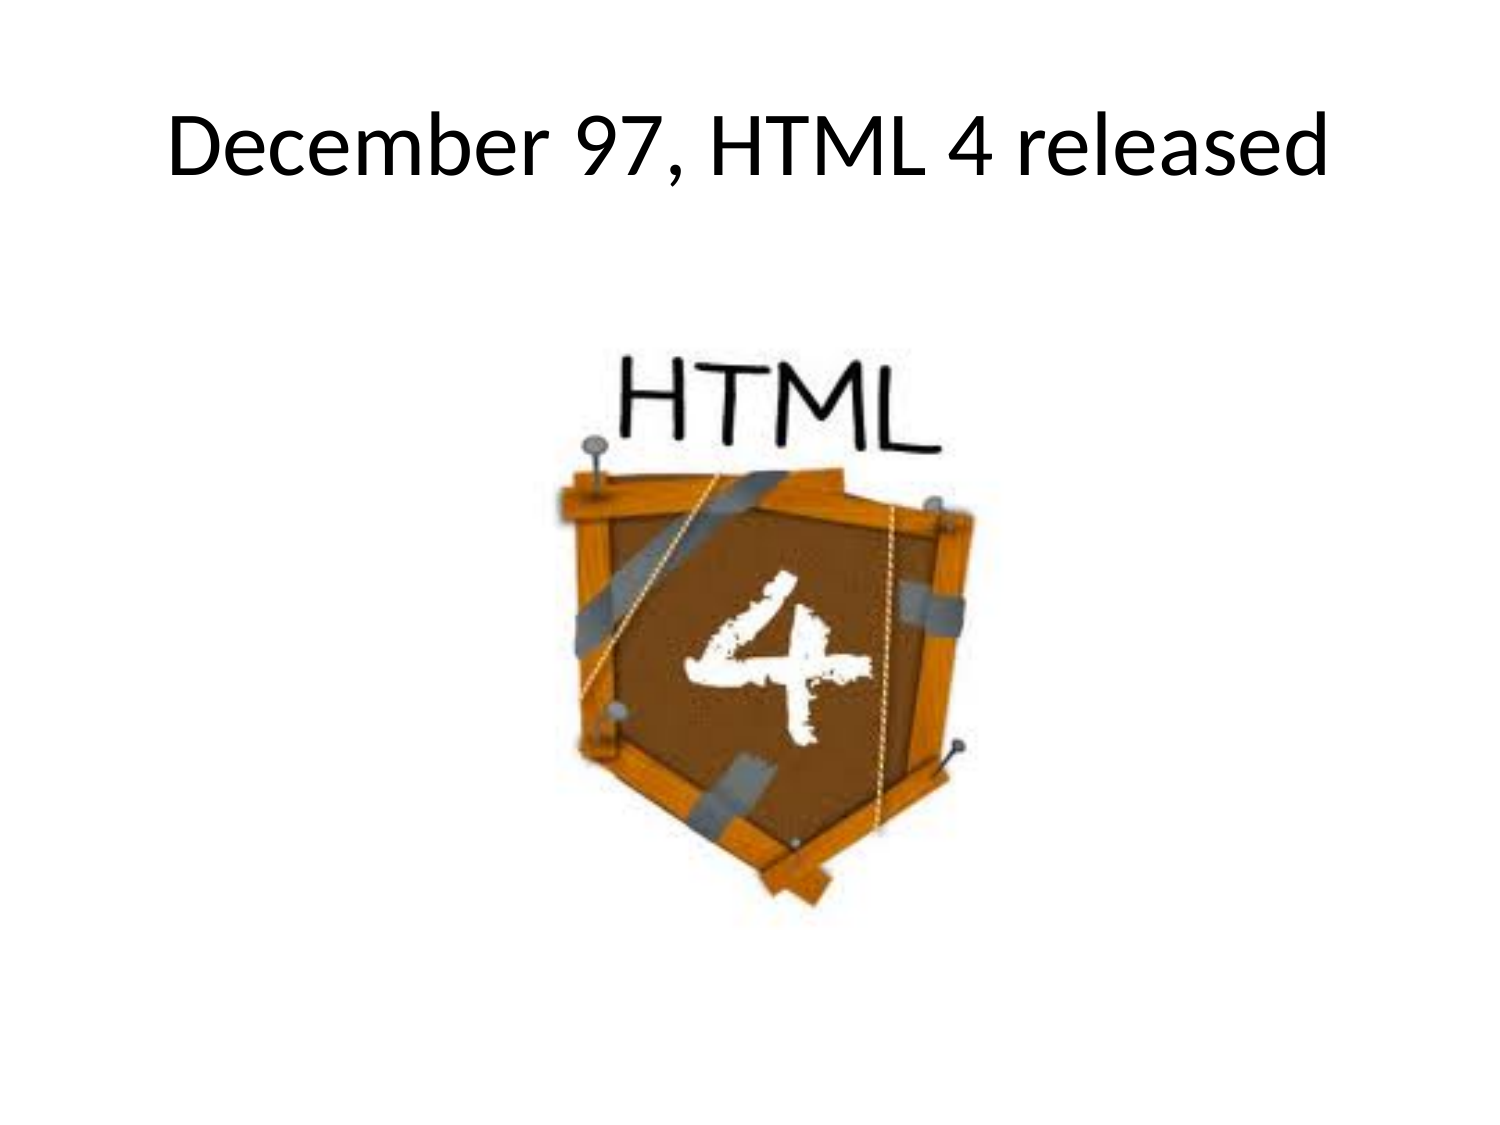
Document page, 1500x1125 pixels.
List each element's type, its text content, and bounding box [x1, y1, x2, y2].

picture [467, 305, 1093, 930]
title December 97, HTML 4 released [75, 45, 1425, 233]
